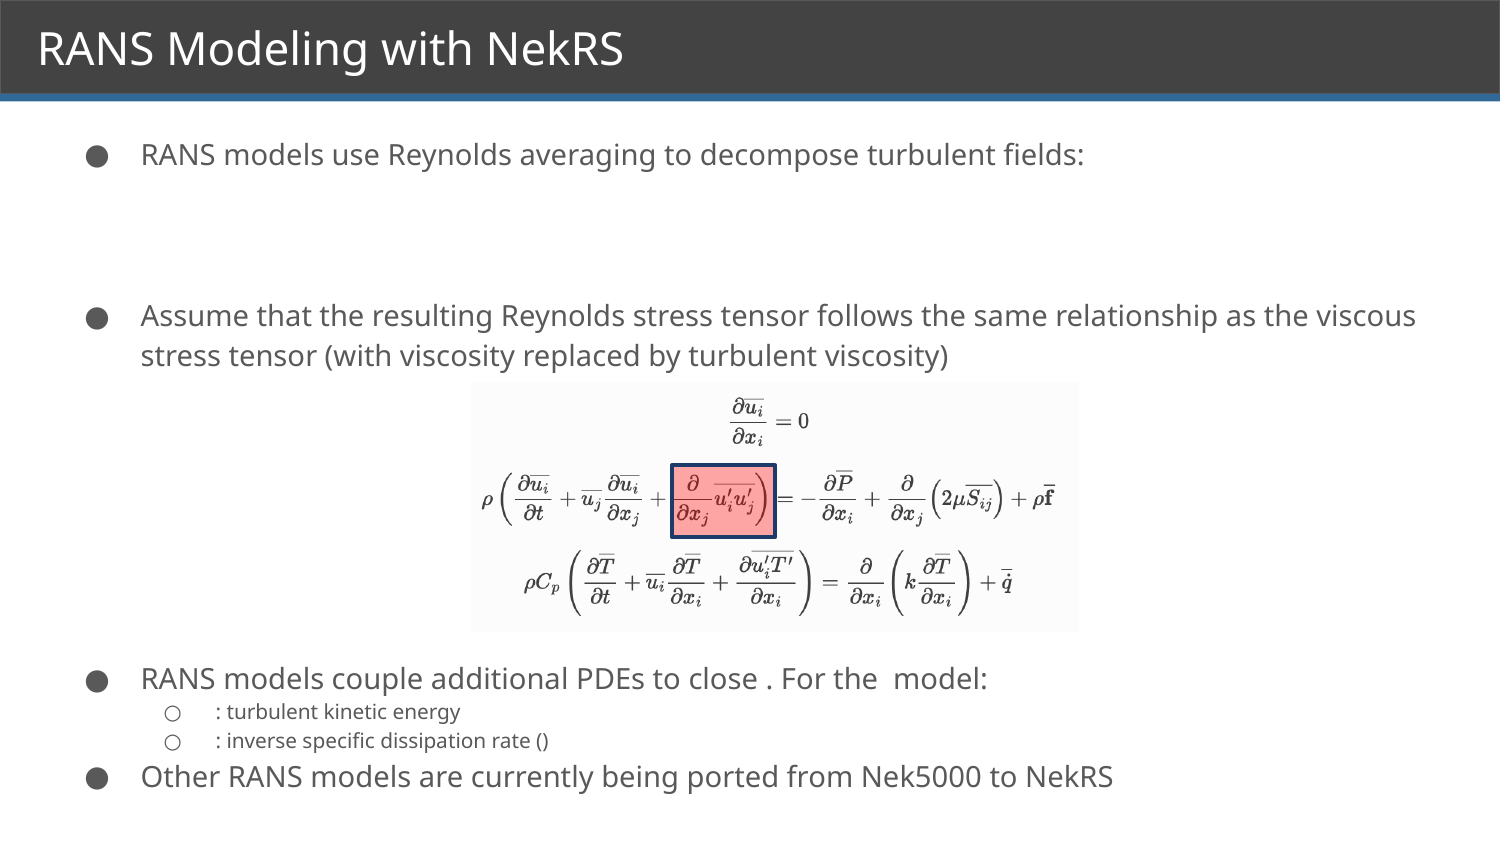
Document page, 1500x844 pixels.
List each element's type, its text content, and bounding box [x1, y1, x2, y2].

title RANS Modeling with NekRS [21, 0, 1420, 94]
picture [471, 381, 1079, 633]
